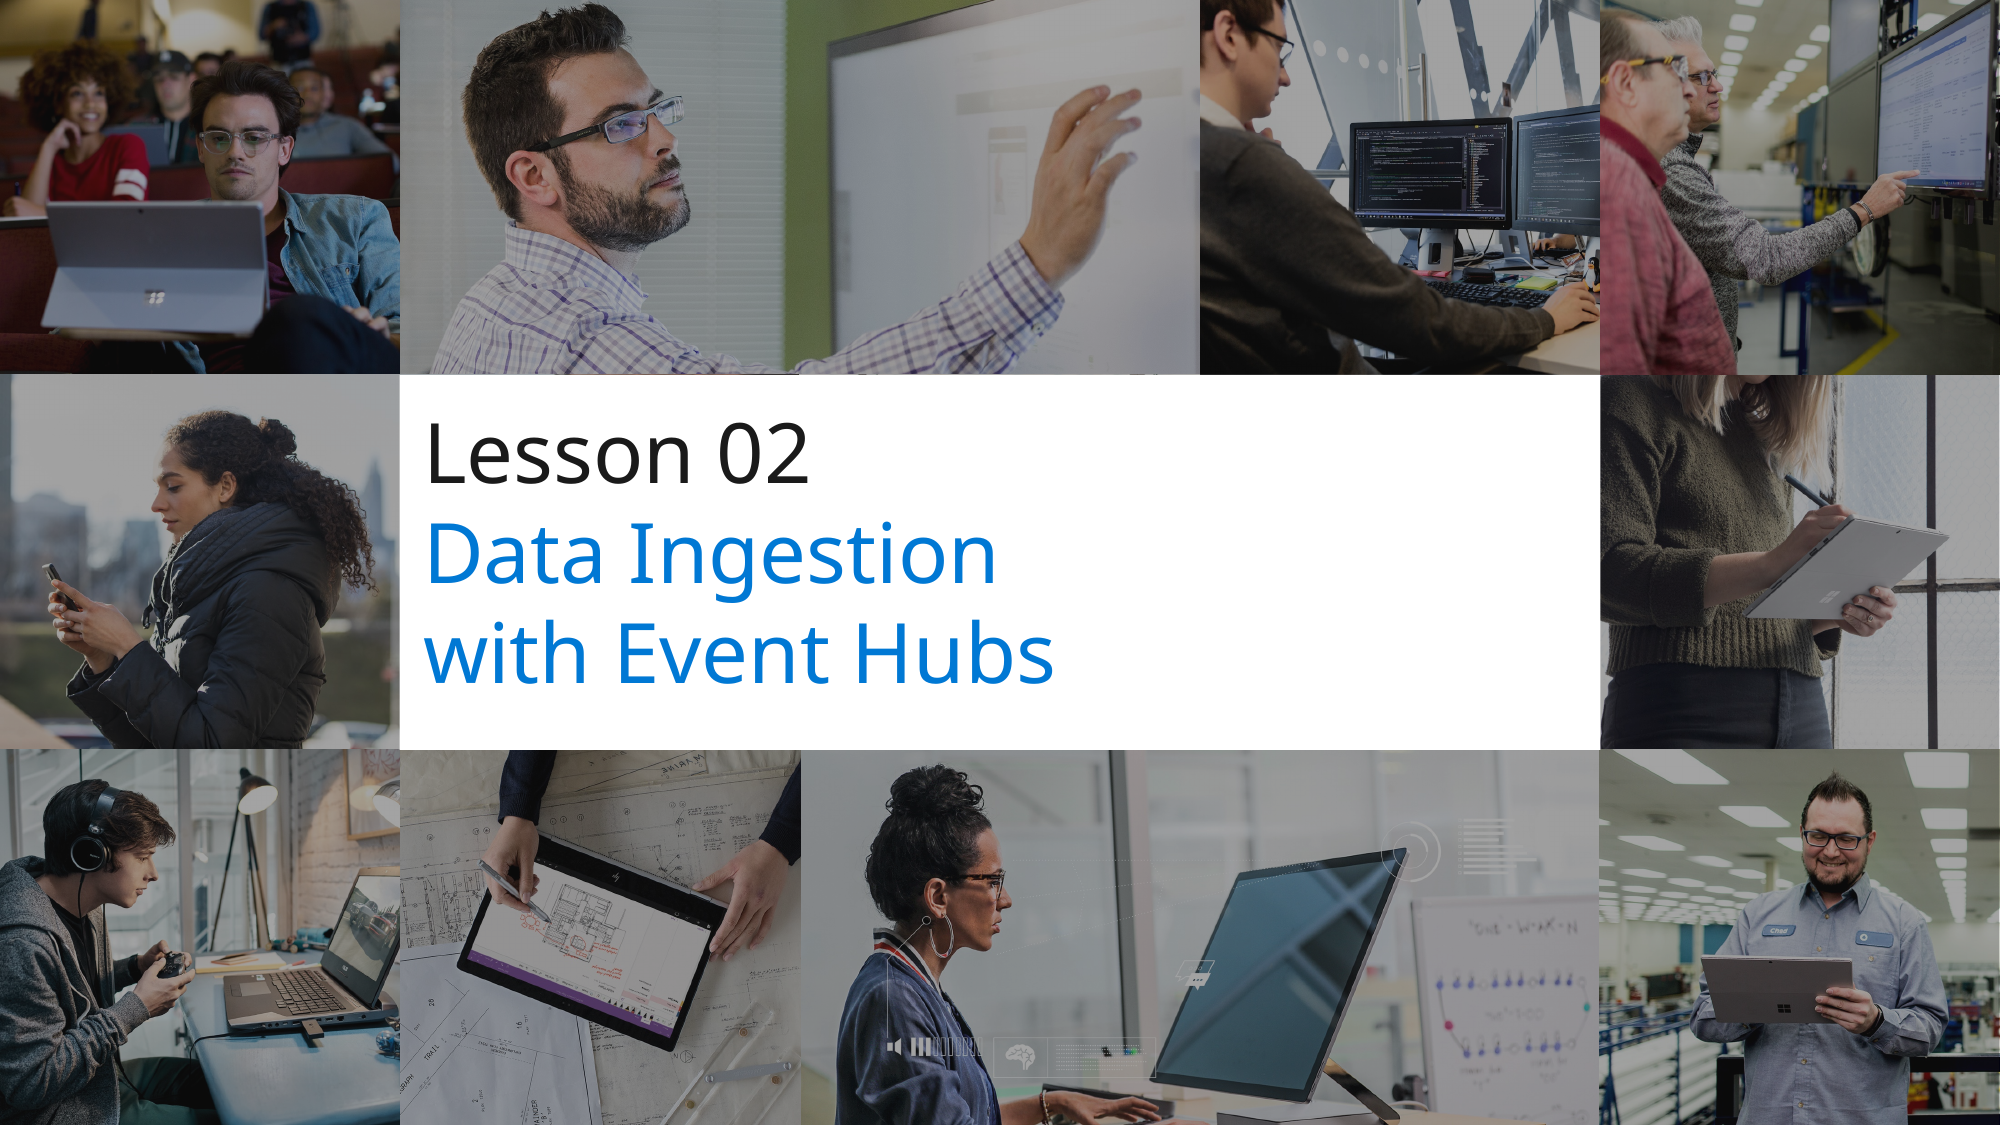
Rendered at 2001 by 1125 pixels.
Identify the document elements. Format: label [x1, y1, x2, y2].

text_box [0, 0, 2000, 1125]
